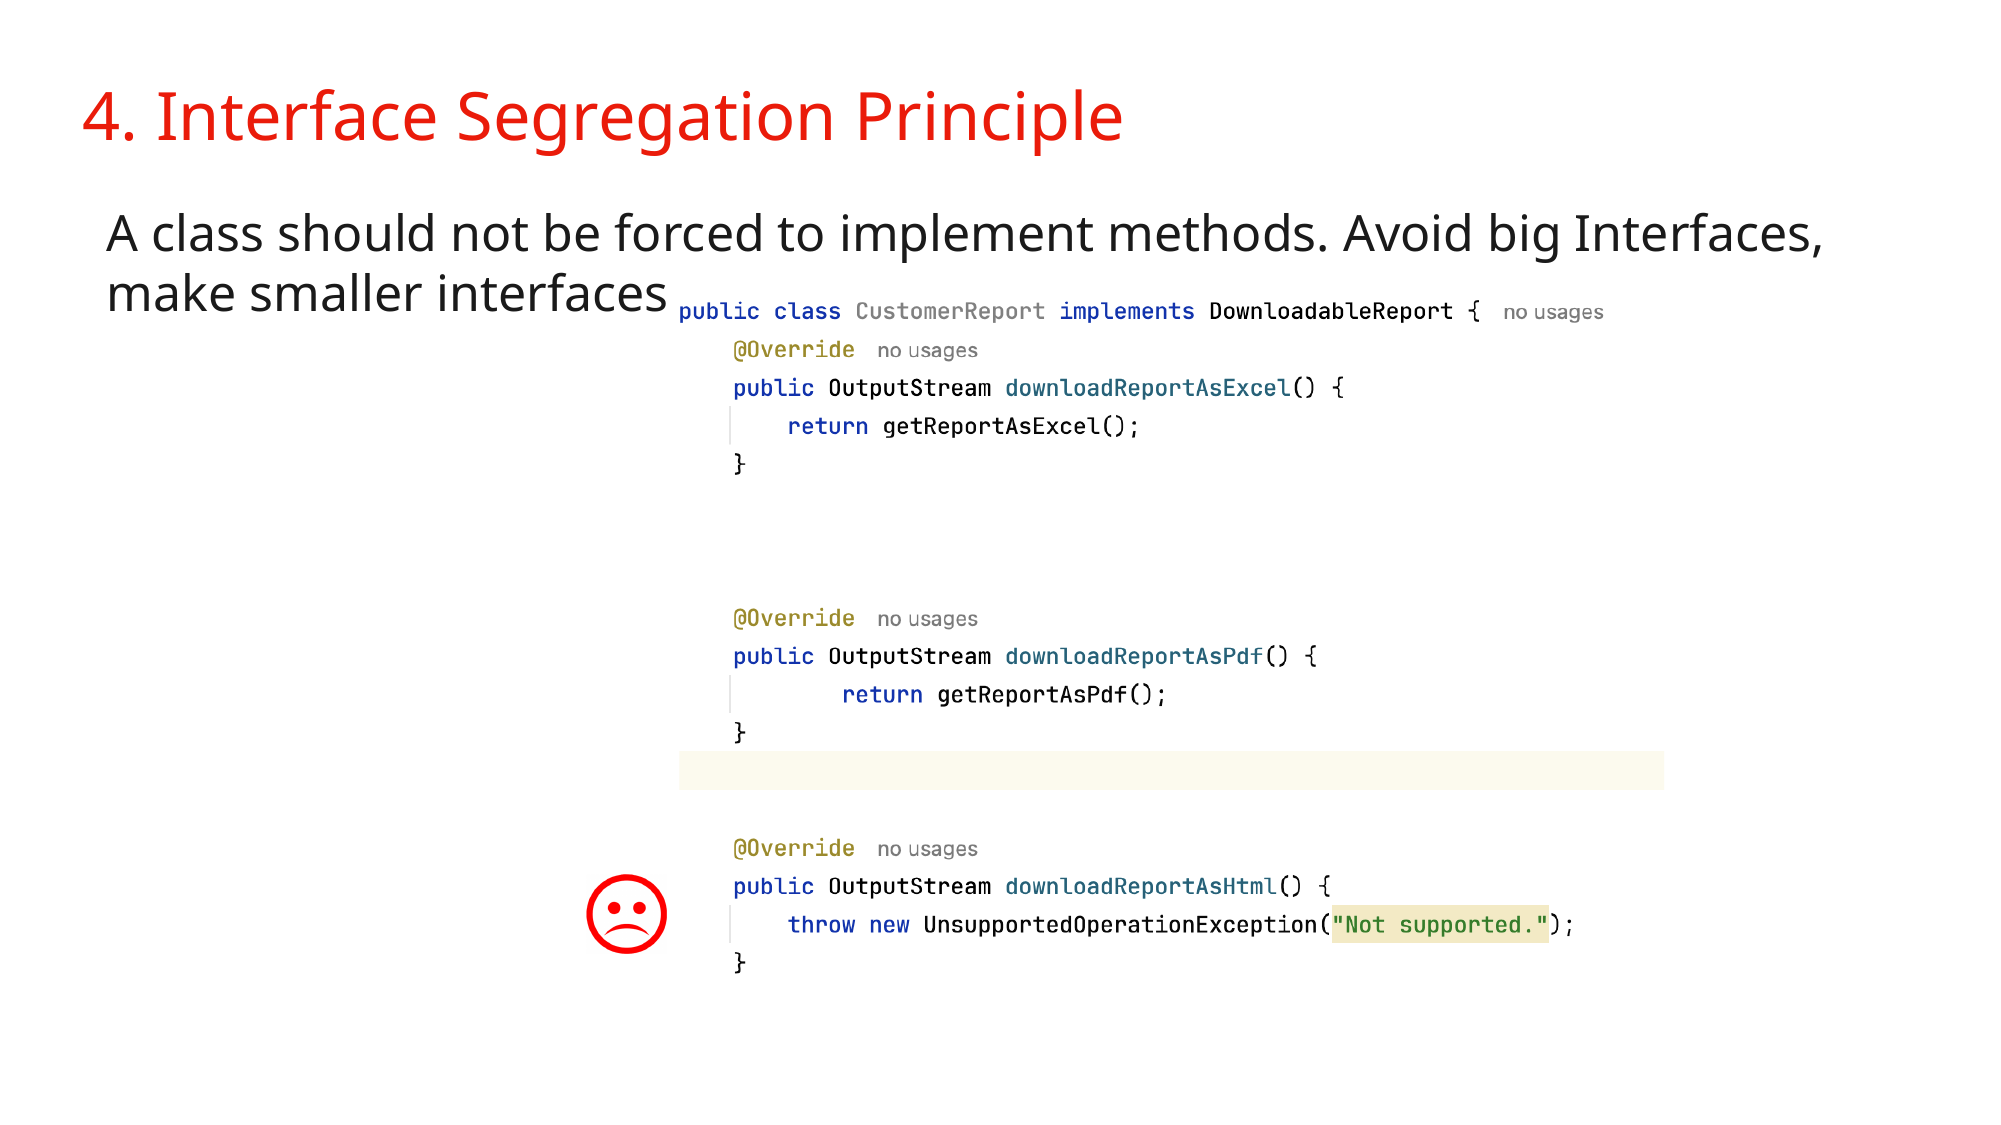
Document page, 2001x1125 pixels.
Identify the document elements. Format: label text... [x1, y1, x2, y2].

title 4. Interface Segregation Principle [82, 82, 1703, 155]
picture [679, 275, 1665, 1026]
picture [586, 874, 667, 954]
text_box A class should not be forced to implement methods. Avoid big Interfaces, make smaller interfaces [96, 51, 1904, 452]
